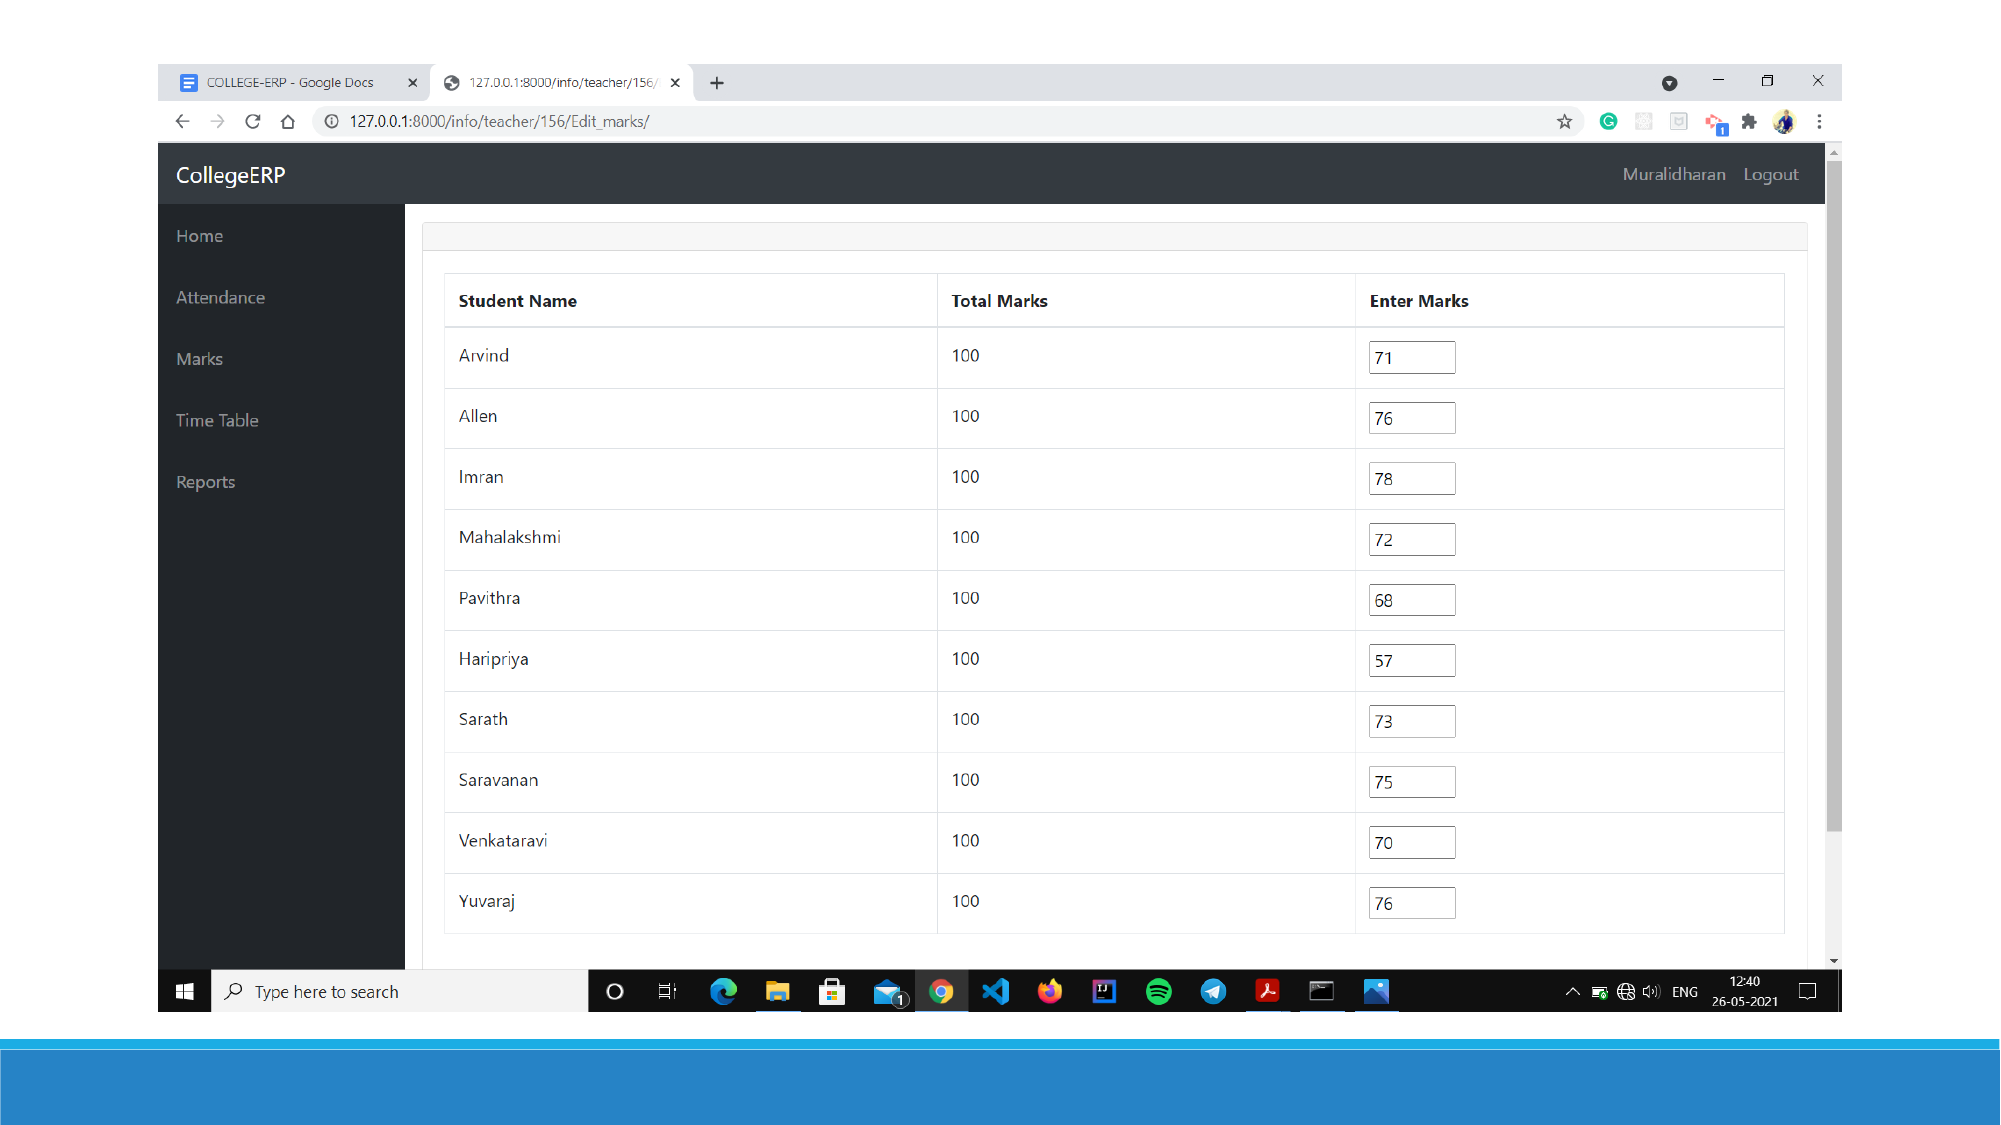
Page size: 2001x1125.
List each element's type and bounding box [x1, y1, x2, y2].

picture [157, 63, 1843, 1012]
